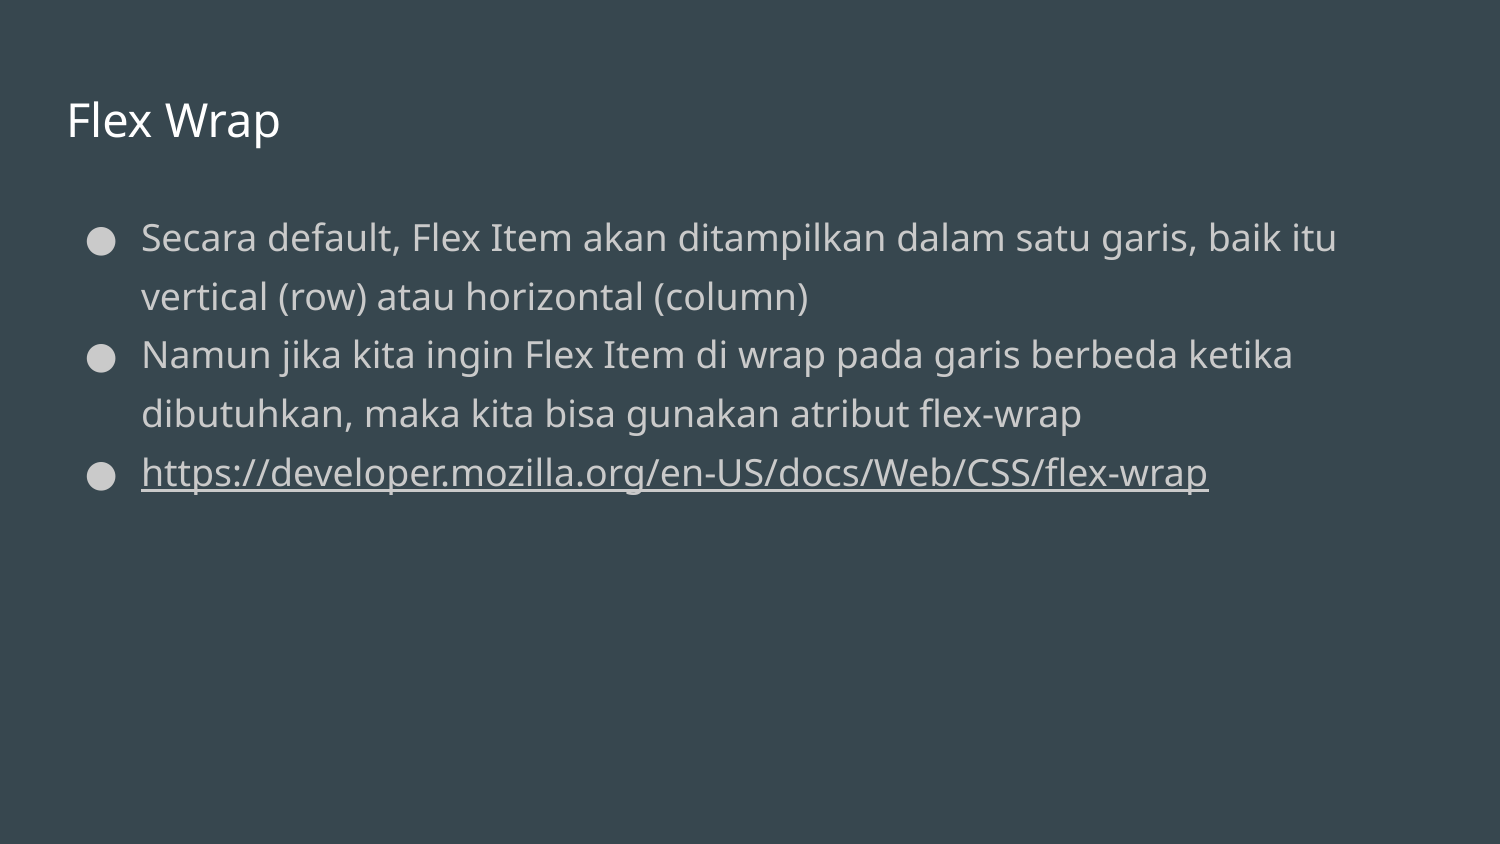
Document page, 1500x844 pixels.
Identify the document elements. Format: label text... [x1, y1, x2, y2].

title Flex Wrap [51, 72, 1449, 167]
list Secara default, Flex Item akan ditampilkan dalam satu garis, baik itu vertical (row) atau horizontal (column) Namun jika kita ingin Flex Item di wrap pada garis berbeda ketika dibutuhkan, maka kita bisa gunakan atribut flex-wrap https://developer.mozilla.org/en-US/docs/Web/CSS/flex-wrap [51, 189, 1449, 750]
